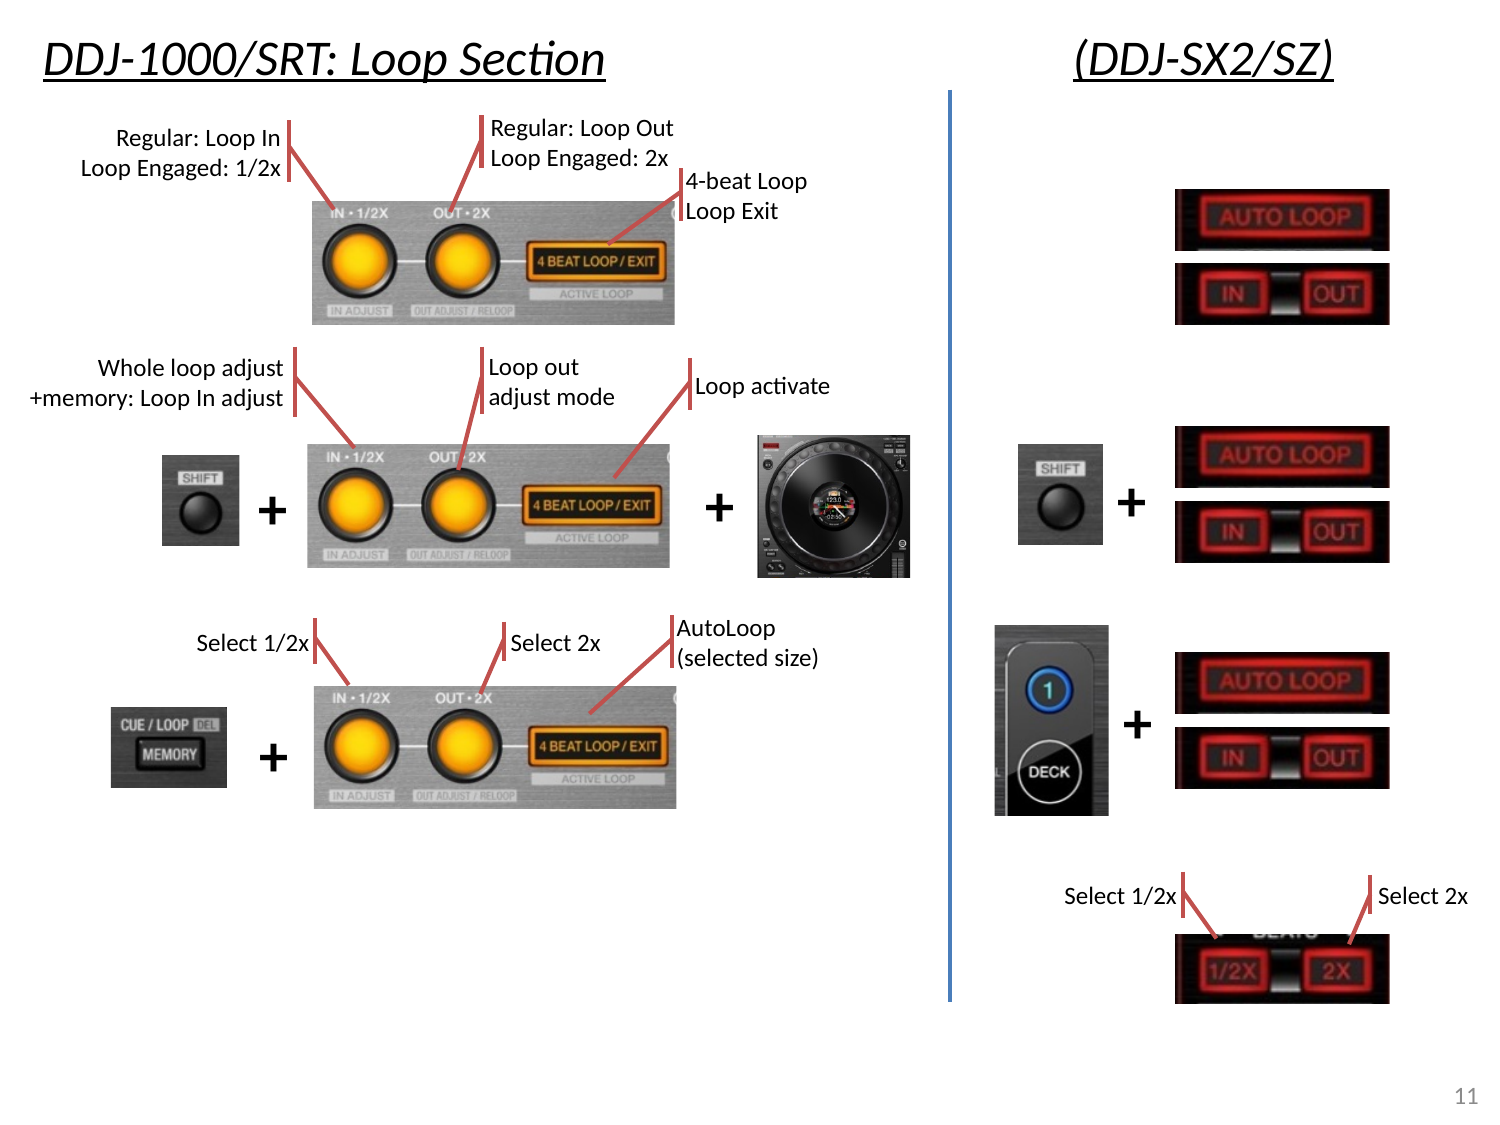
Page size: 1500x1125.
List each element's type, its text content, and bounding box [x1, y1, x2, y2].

slide_number 11 [1144, 1065, 1494, 1125]
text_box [0, 17, 1500, 1004]
